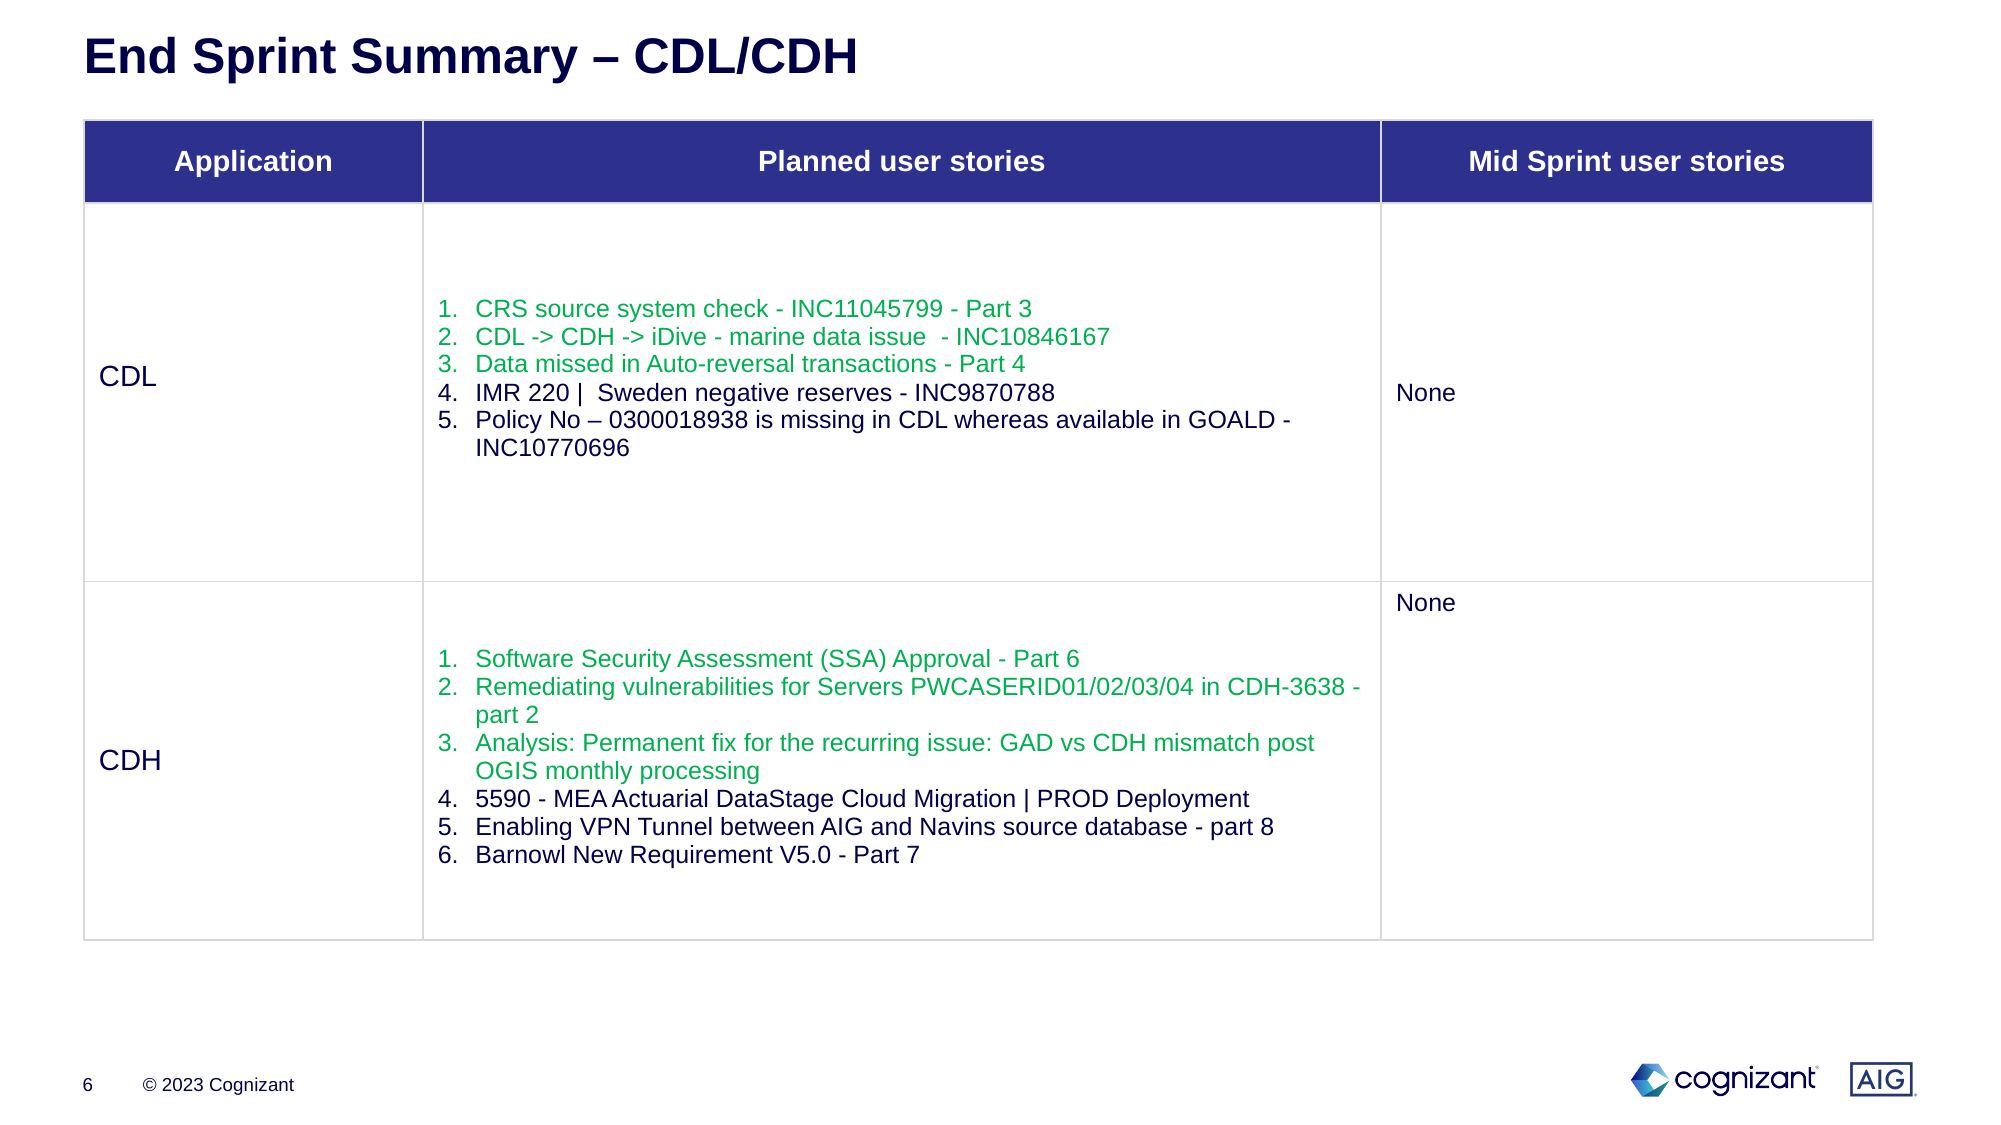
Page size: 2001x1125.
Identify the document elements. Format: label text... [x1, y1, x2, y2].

table_cell CDH [85, 582, 422, 939]
table_cell CRS source system check - INC11045799 - Part 3 CDL -> CDH -> iDive - marine data issue - INC10846167 Data missed in Auto-reversal transactions - Part 4 IMR 220 | Sweden negative reserves - INC9870788 Policy No – 0300018938 is missing in CDL whereas available in GOALD - INC10770696 [424, 204, 1380, 581]
table_header Mid Sprint user stories [1382, 121, 1872, 202]
picture [1614, 1047, 1832, 1113]
table_cell CDL [85, 204, 422, 581]
table_cell Software Security Assessment (SSA) Approval - Part 6 Remediating vulnerabilities for Servers PWCASERID01/02/03/04 in CDH-3638 - part 2 Analysis: Permanent fix for the recurring issue: GAD vs CDH mismatch post OGIS monthly processing 5590 - MEA Actuarial DataStage Cloud Migration | PROD Deployment Enabling VPN Tunnel between AIG and Navins source database - part 8 Barnowl New Requirement V5.0 - Part 7 [424, 582, 1380, 939]
table_cell None [1382, 204, 1872, 581]
picture [1850, 1062, 1917, 1097]
text_box End Sprint Summary – CDL/CDH [83, 23, 1917, 89]
table_header Planned user stories [424, 121, 1380, 202]
table_header Application [85, 121, 422, 202]
table_cell None [1382, 582, 1872, 939]
